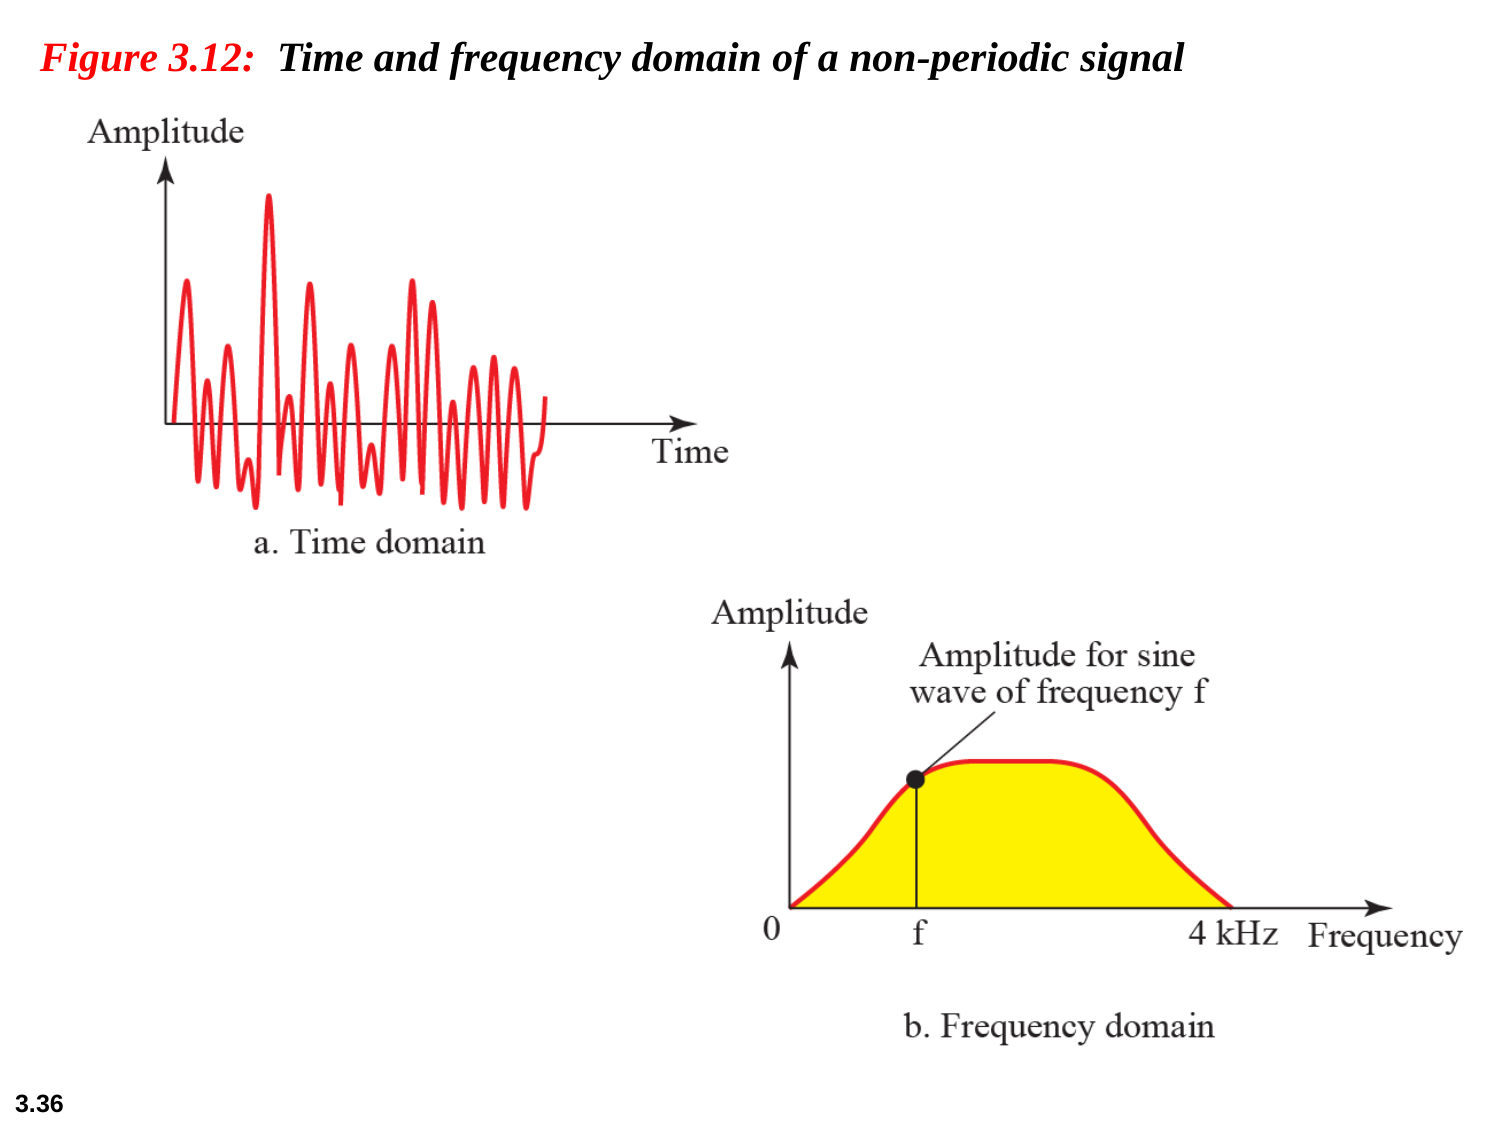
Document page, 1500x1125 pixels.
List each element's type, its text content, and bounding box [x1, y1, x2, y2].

picture [87, 112, 729, 566]
text_box Figure 3.12: Time and frequency domain of a non-periodic signal [24, 22, 1363, 87]
text_box 3.36 [0, 1049, 313, 1125]
picture [710, 592, 1463, 1051]
